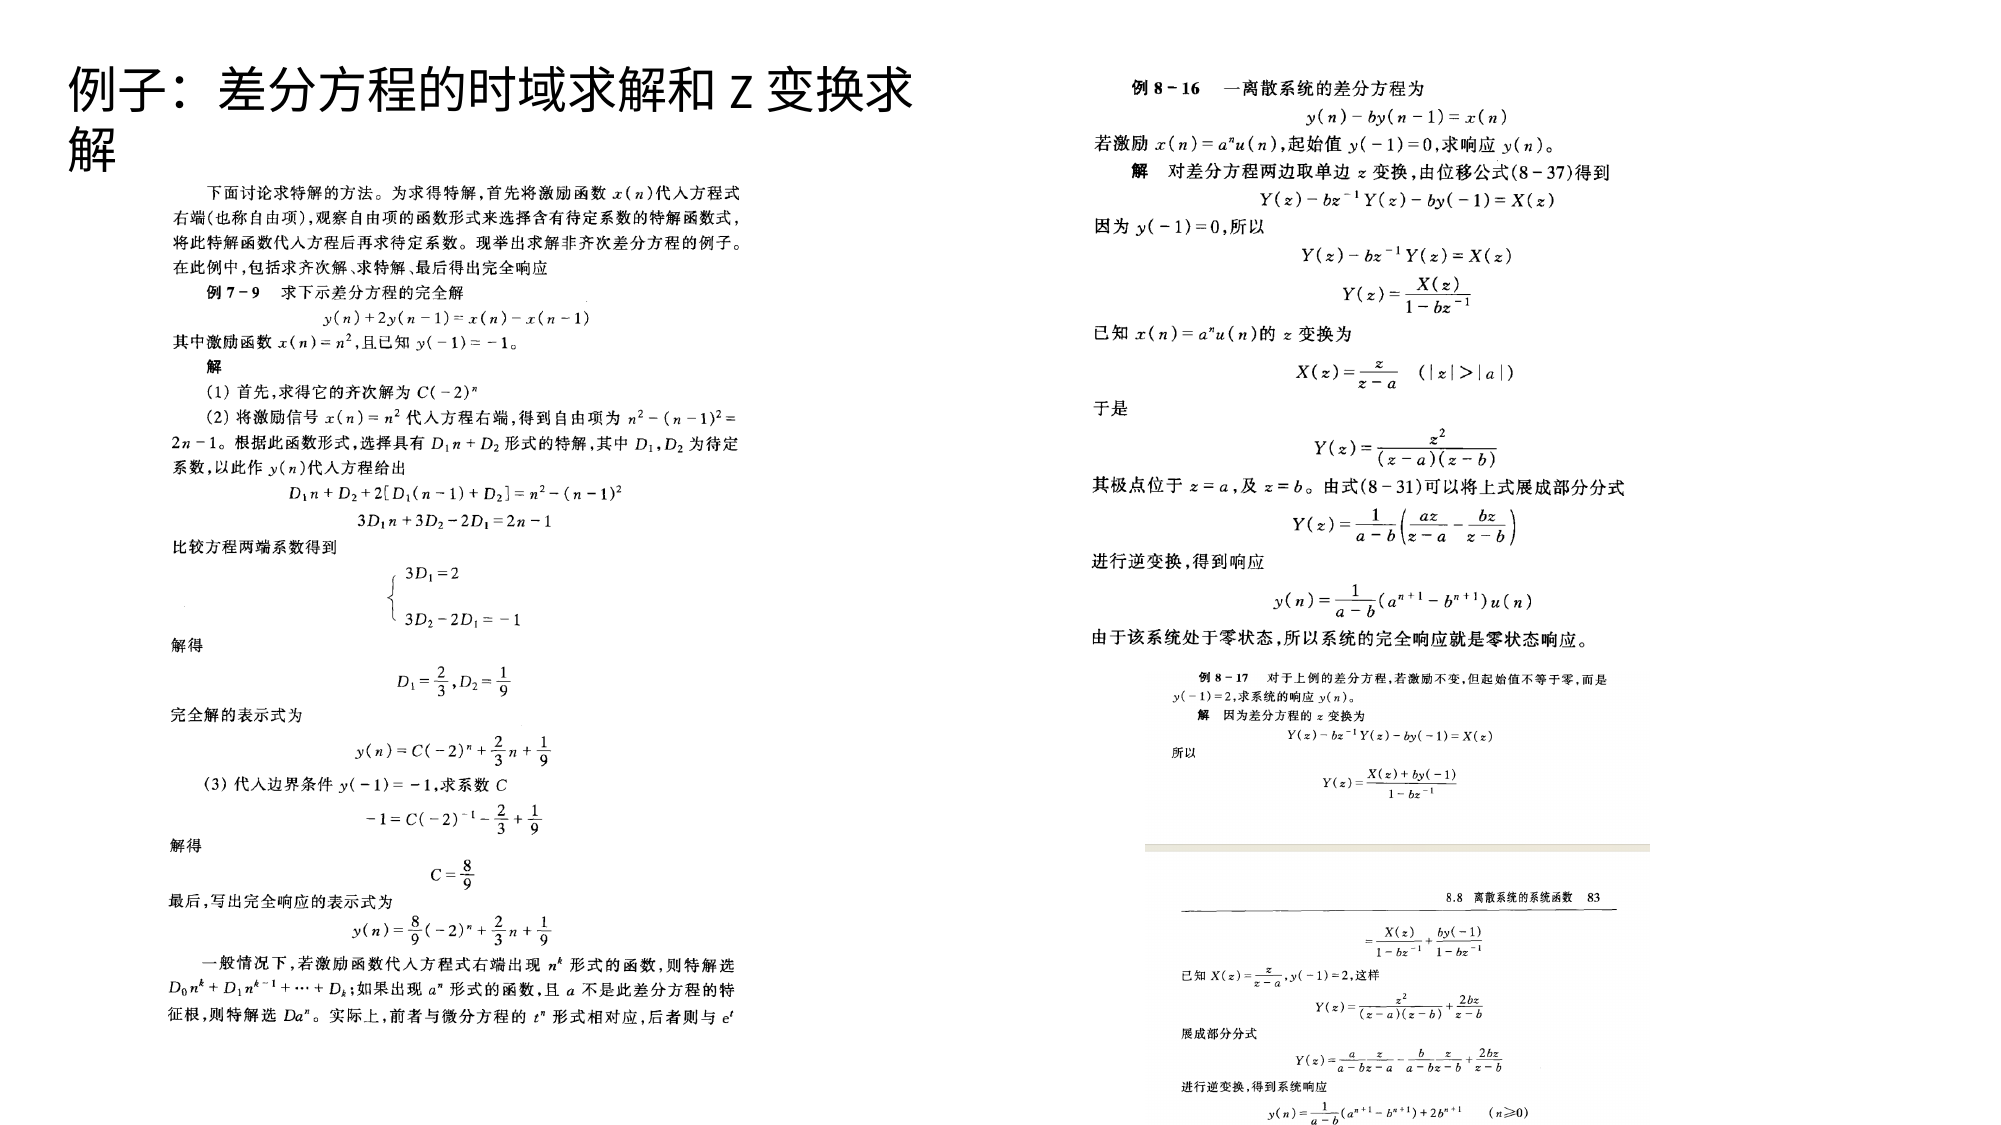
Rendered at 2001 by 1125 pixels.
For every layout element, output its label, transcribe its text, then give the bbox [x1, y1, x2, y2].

picture [1144, 671, 1651, 1125]
picture [1070, 74, 1778, 653]
text_box 例子：差分方程的时域求解和Z变换求解 [52, 51, 975, 187]
picture [138, 174, 791, 1034]
